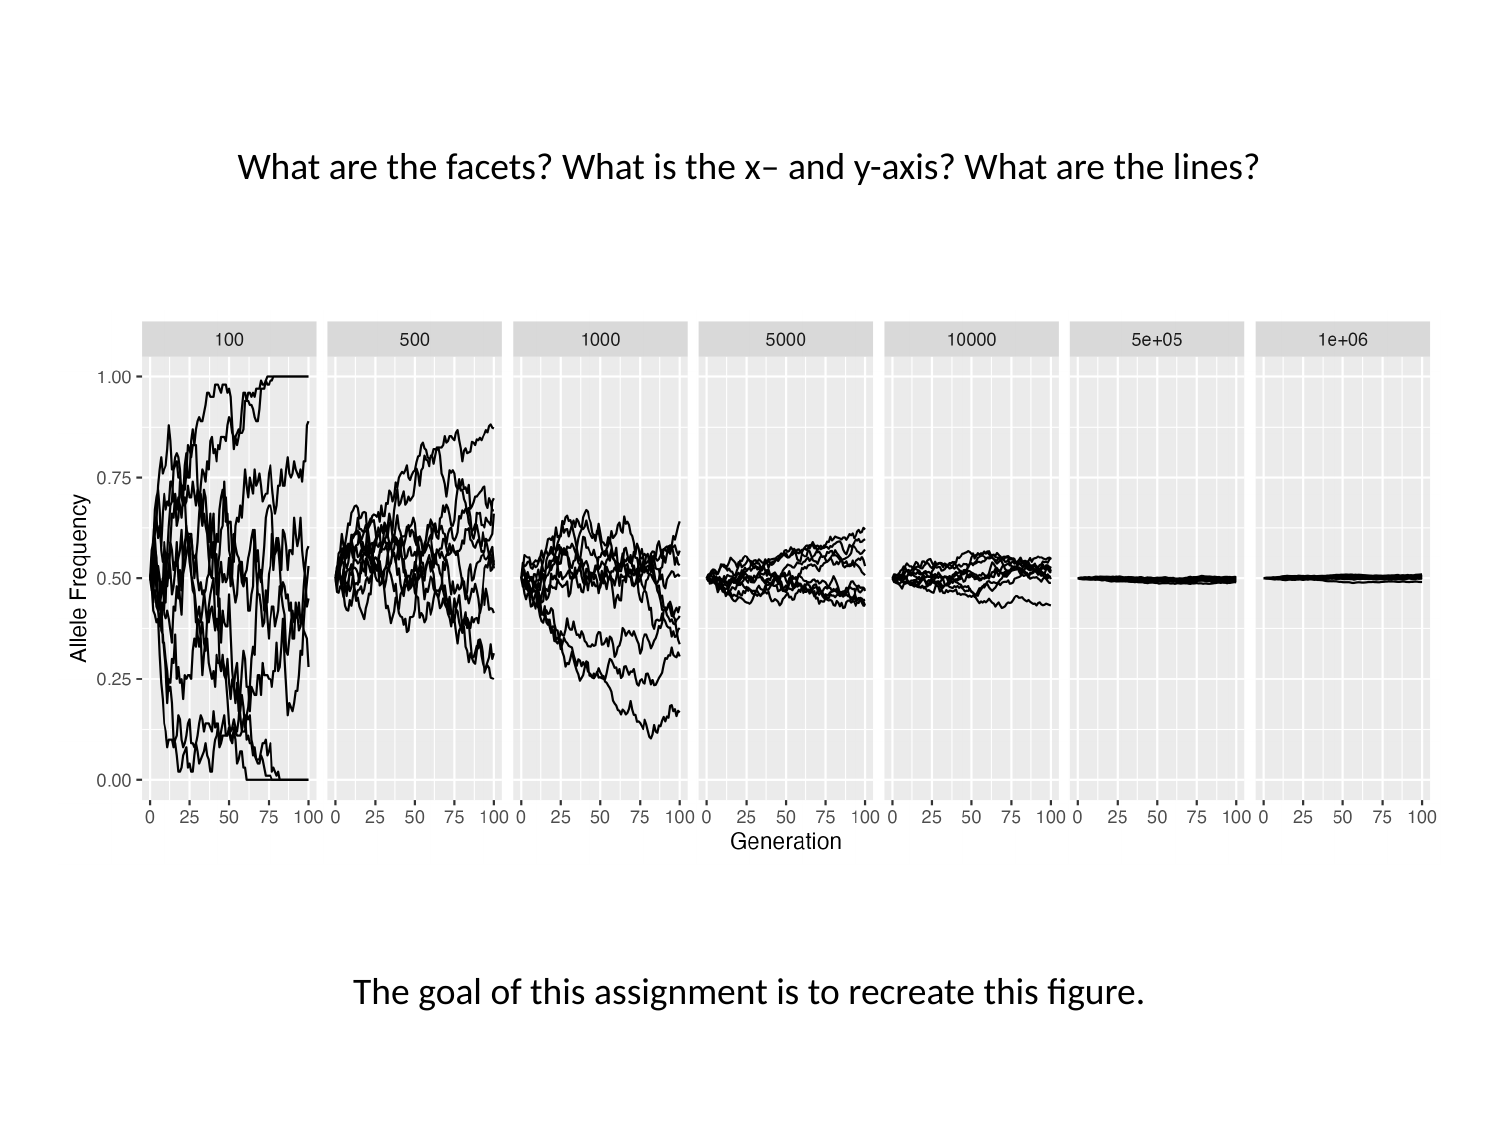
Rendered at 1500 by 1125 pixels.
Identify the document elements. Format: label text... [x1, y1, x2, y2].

text_box What are the facets? What is the x– and y-axis? What are the lines? [222, 134, 1278, 195]
text_box The goal of this assignment is to recreate this figure. [338, 959, 1162, 1020]
picture [58, 310, 1441, 865]
